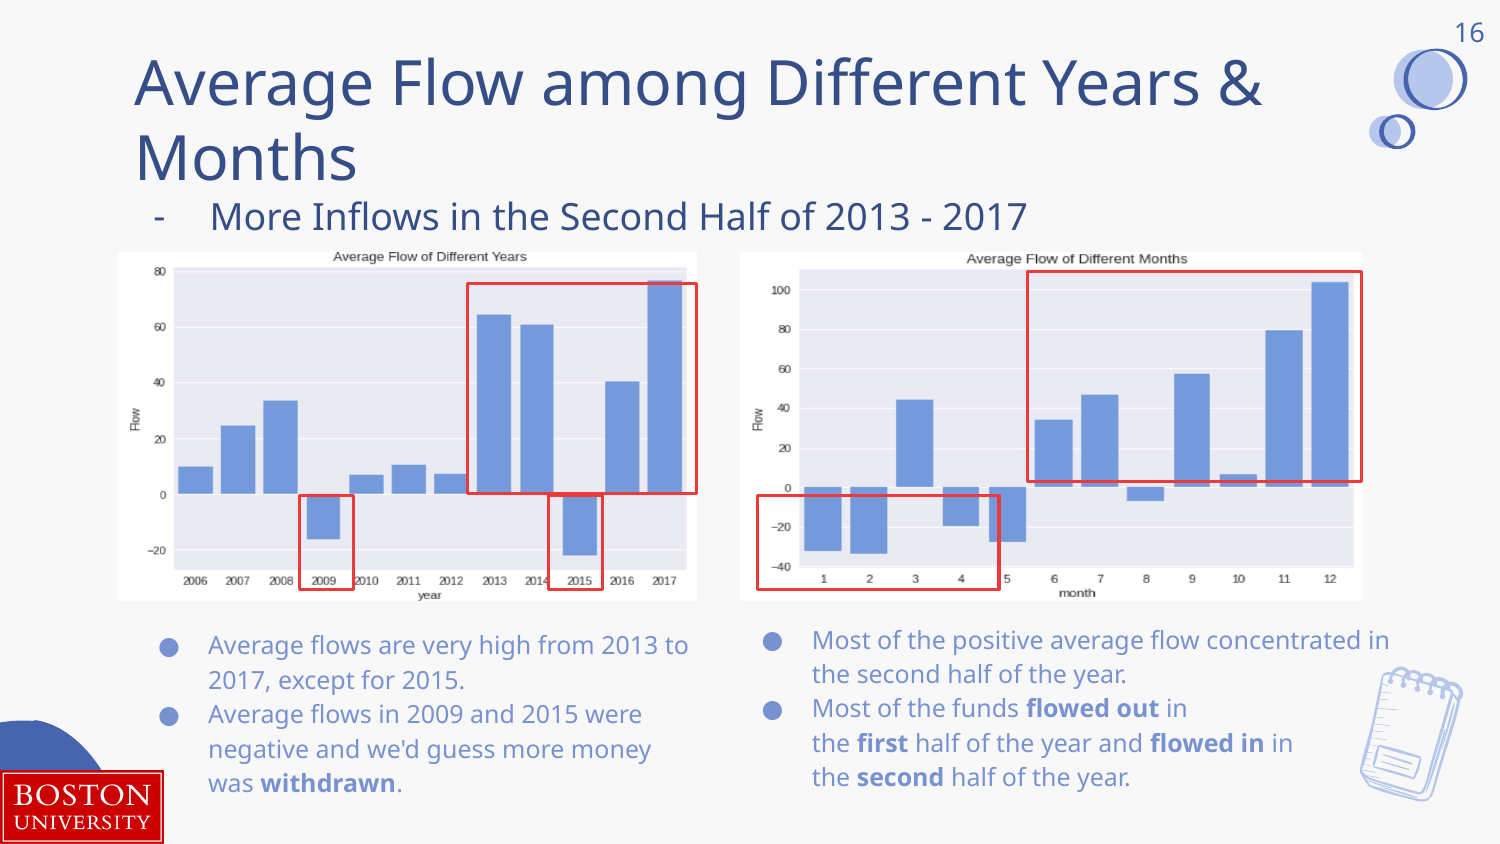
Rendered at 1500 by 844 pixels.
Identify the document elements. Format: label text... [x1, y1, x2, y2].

picture [0, 770, 118, 844]
picture [739, 252, 1362, 601]
text_box Average flows are very high from 2013 to 2017, except for 2015. Average flows in 2009 and 2015 were negative and we'd guess more money was withdrawn. [118, 610, 714, 844]
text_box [117, 252, 697, 601]
text_box Most of the positive average flow concentrated in the second half of the year. Most of the funds flowed out in the first half of the year and flowed in in the second half of the year. [721, 569, 1437, 844]
slide_number ‹#› [1410, 0, 1500, 65]
title Average Flow among Different Years & Months More Inflows in the Second Half of 2013 - 2017 [119, 27, 1381, 123]
